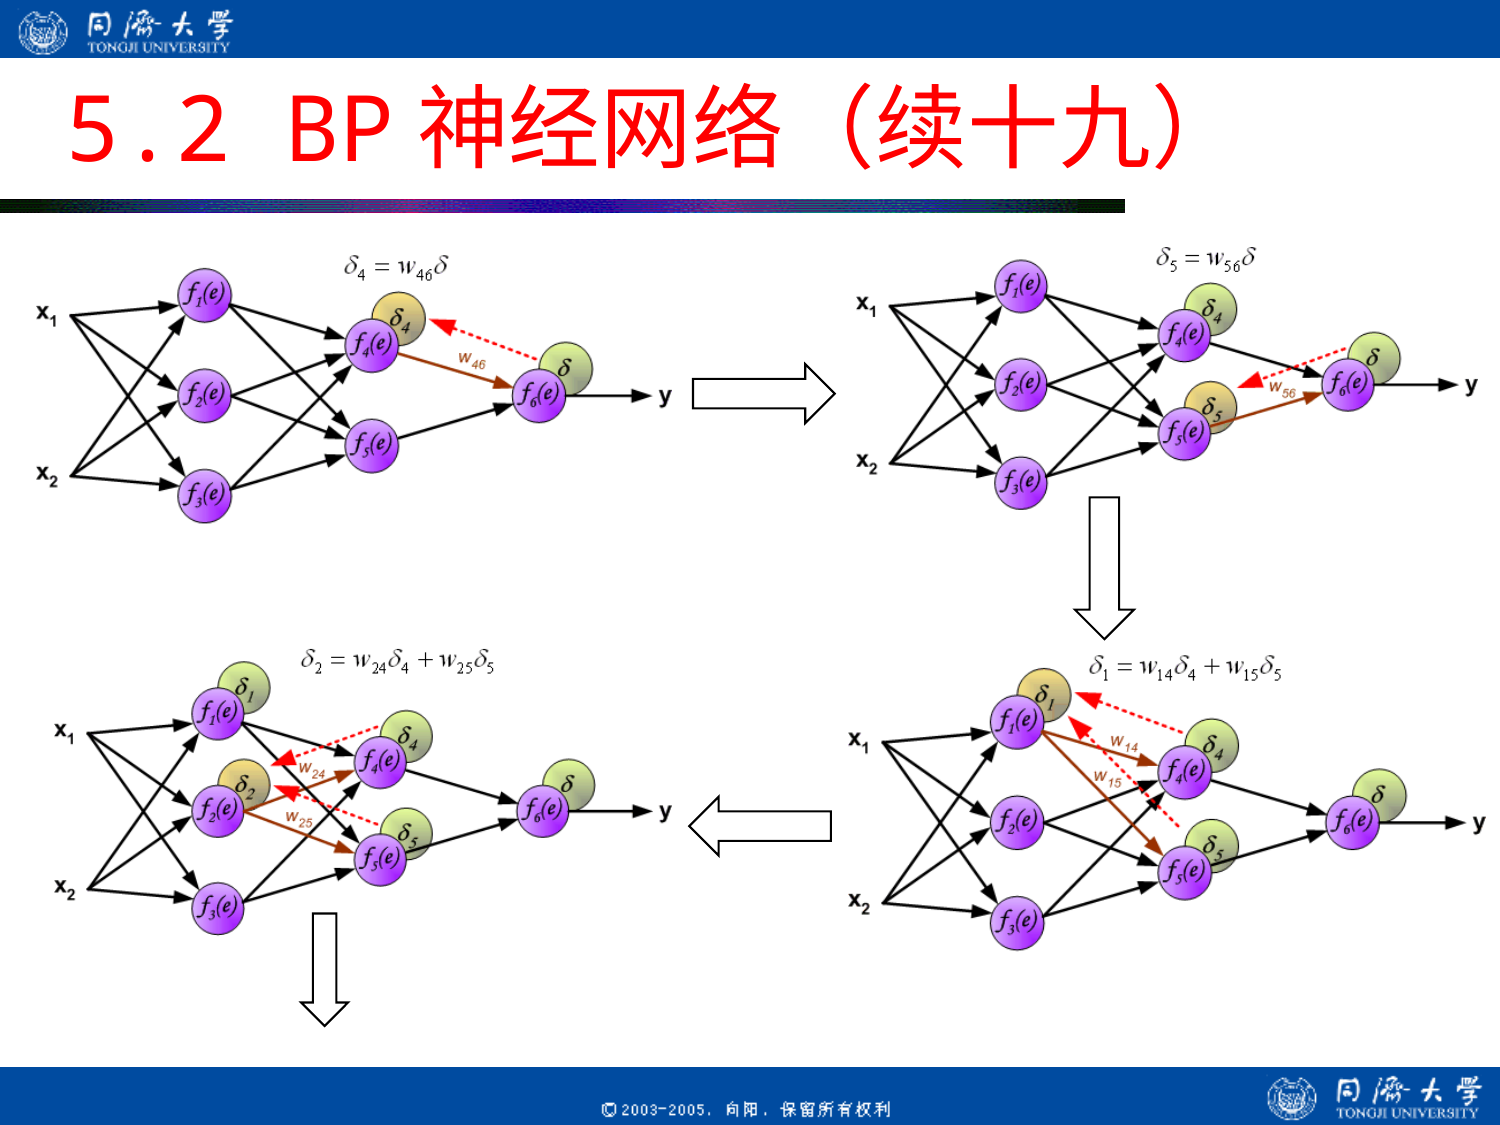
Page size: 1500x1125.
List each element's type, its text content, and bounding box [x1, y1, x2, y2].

picture [856, 237, 1478, 529]
picture [848, 645, 1486, 970]
text_box [691, 361, 837, 426]
picture [0, 0, 1500, 58]
text_box [1072, 529, 1137, 641]
picture [0, 199, 1125, 213]
picture [36, 245, 672, 543]
text_box [687, 794, 832, 859]
title 5.2 BP神经网络（续十九） [50, 62, 1388, 188]
text_box [298, 955, 351, 1028]
picture [0, 1067, 1500, 1125]
picture [54, 639, 672, 955]
